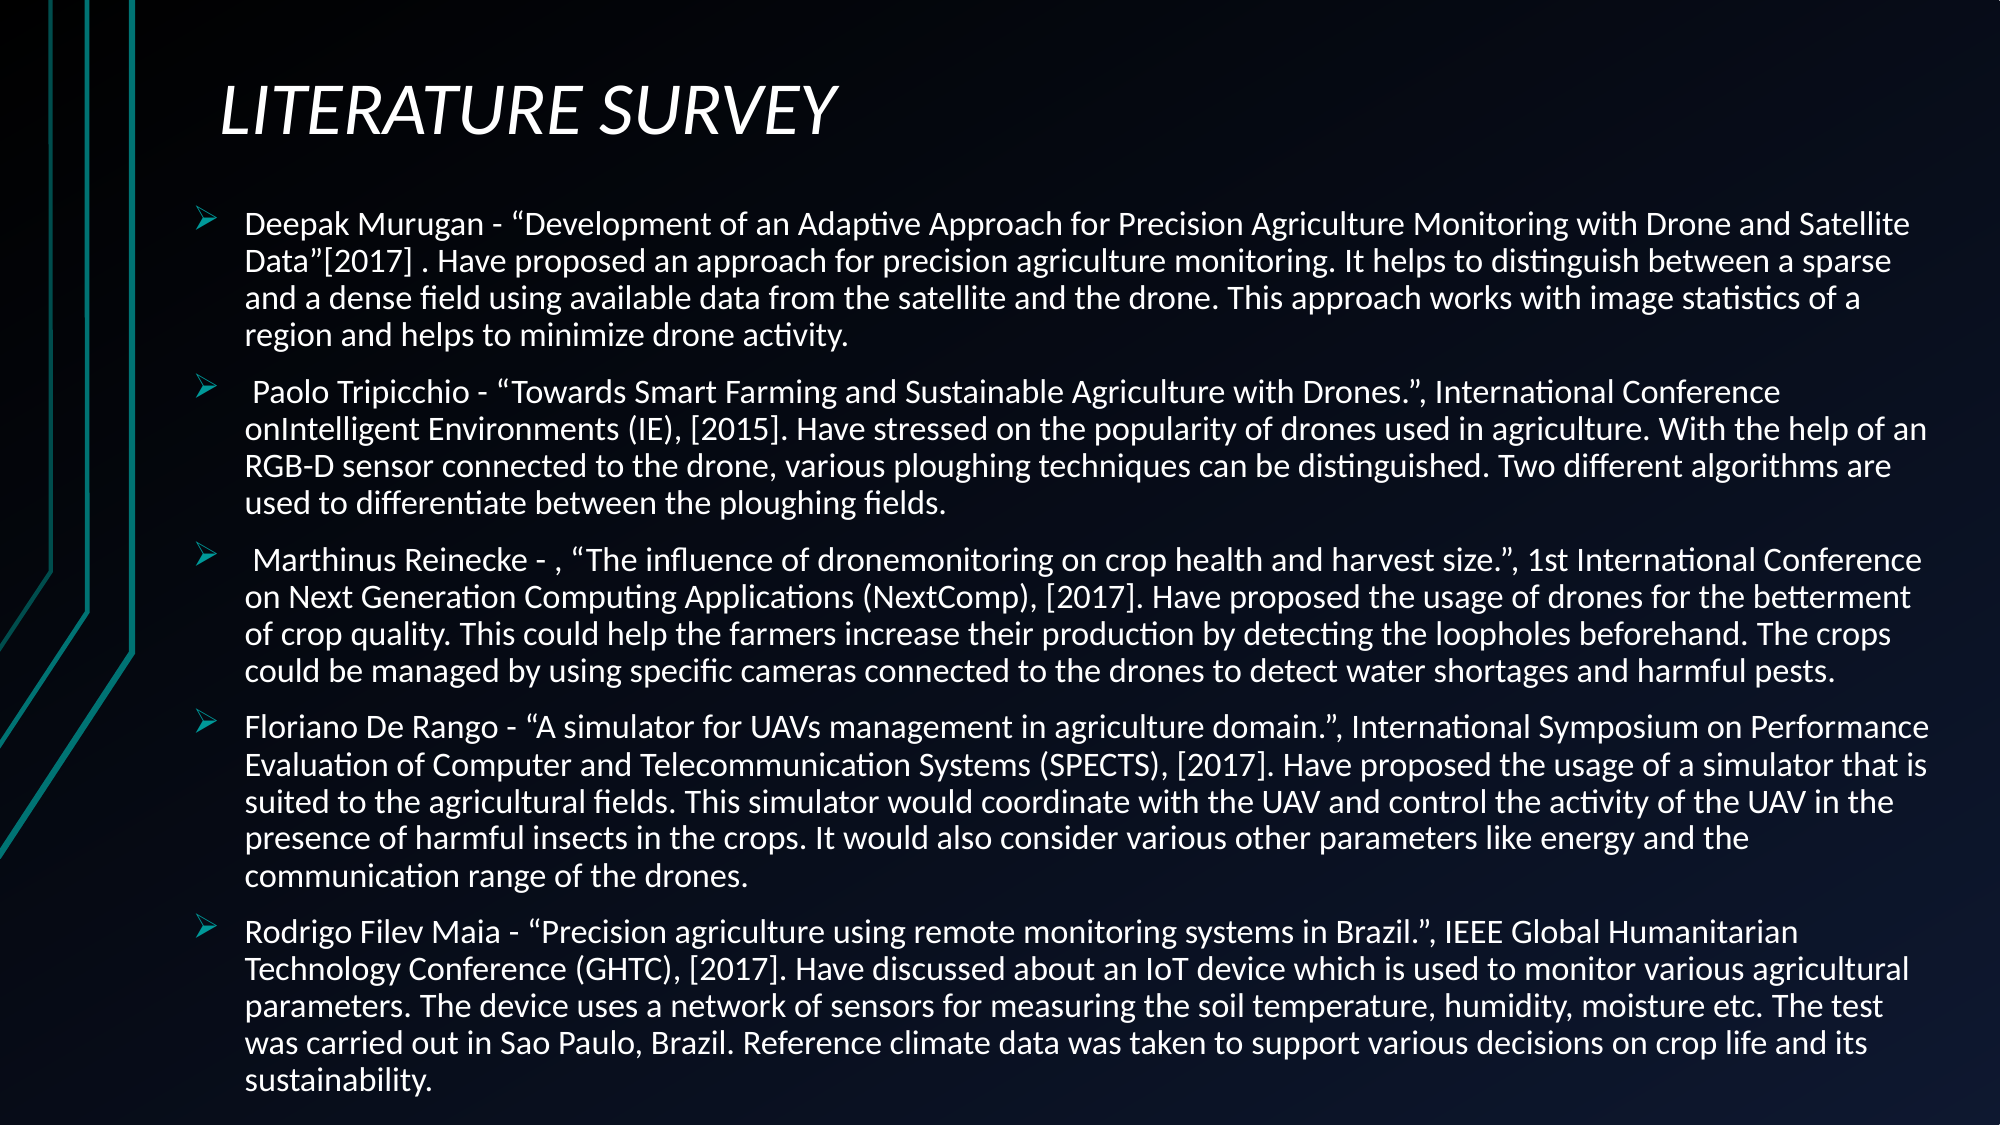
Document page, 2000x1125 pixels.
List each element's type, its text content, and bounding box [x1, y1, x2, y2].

list Deepak Murugan - “Development of an Adaptive Approach for Precision Agriculture Monitoring with Drone and Satellite Data”[2017] . Have proposed an approach for precision agriculture monitoring. It helps to distinguish between a sparse and a dense field using available data from the satellite and the drone. This approach works with image statistics of a region and helps to minimize drone activity. Paolo Tripicchio - “Towards Smart Farming and Sustainable Agriculture with Drones.”, International Conference onIntelligent Environments (IE), [2015]. Have stressed on the popularity of drones used in agriculture. With the help of an RGB-D sensor connected to the drone, various ploughing techniques can be distinguished. Two different algorithms are used to differentiate between the ploughing fields. Marthinus Reinecke - , “The influence of dronemonitoring on crop health and harvest size.”, 1st International Conference on Next Generation Computing Applications (NextComp), [2017]. Have proposed the usage of drones for the betterment of crop quality. This could help the farmers increase their production by detecting the loopholes beforehand. The crops could be managed by using specific cameras connected to the drones to detect water shortages and harmful pests. Floriano De Rango - “A simulator for UAVs management in agriculture domain.”, International Symposium on Performance Evaluation of Computer and Telecommunication Systems (SPECTS), [2017]. Have proposed the usage of a simulator that is suited to the agricultural fields. This simulator would coordinate with the UAV and control the activity of the UAV in the presence of harmful insects in the crops. It would also consider various other parameters like energy and the communication range of the drones. Rodrigo Filev Maia - “Precision agriculture using remote monitoring systems in Brazil.”, IEEE Global Humanitarian Technology Conference (GHTC), [2017]. Have discussed about an IoT device which is used to monitor various agricultural parameters. The device uses a network of sensors for measuring the soil temperature, humidity, moisture etc. The test was carried out in Sao Paulo, Brazil. Reference climate data was taken to support various decisions on crop life and its sustainability. [172, 196, 1957, 1125]
title LITERATURE SURVEY [199, 42, 1900, 161]
